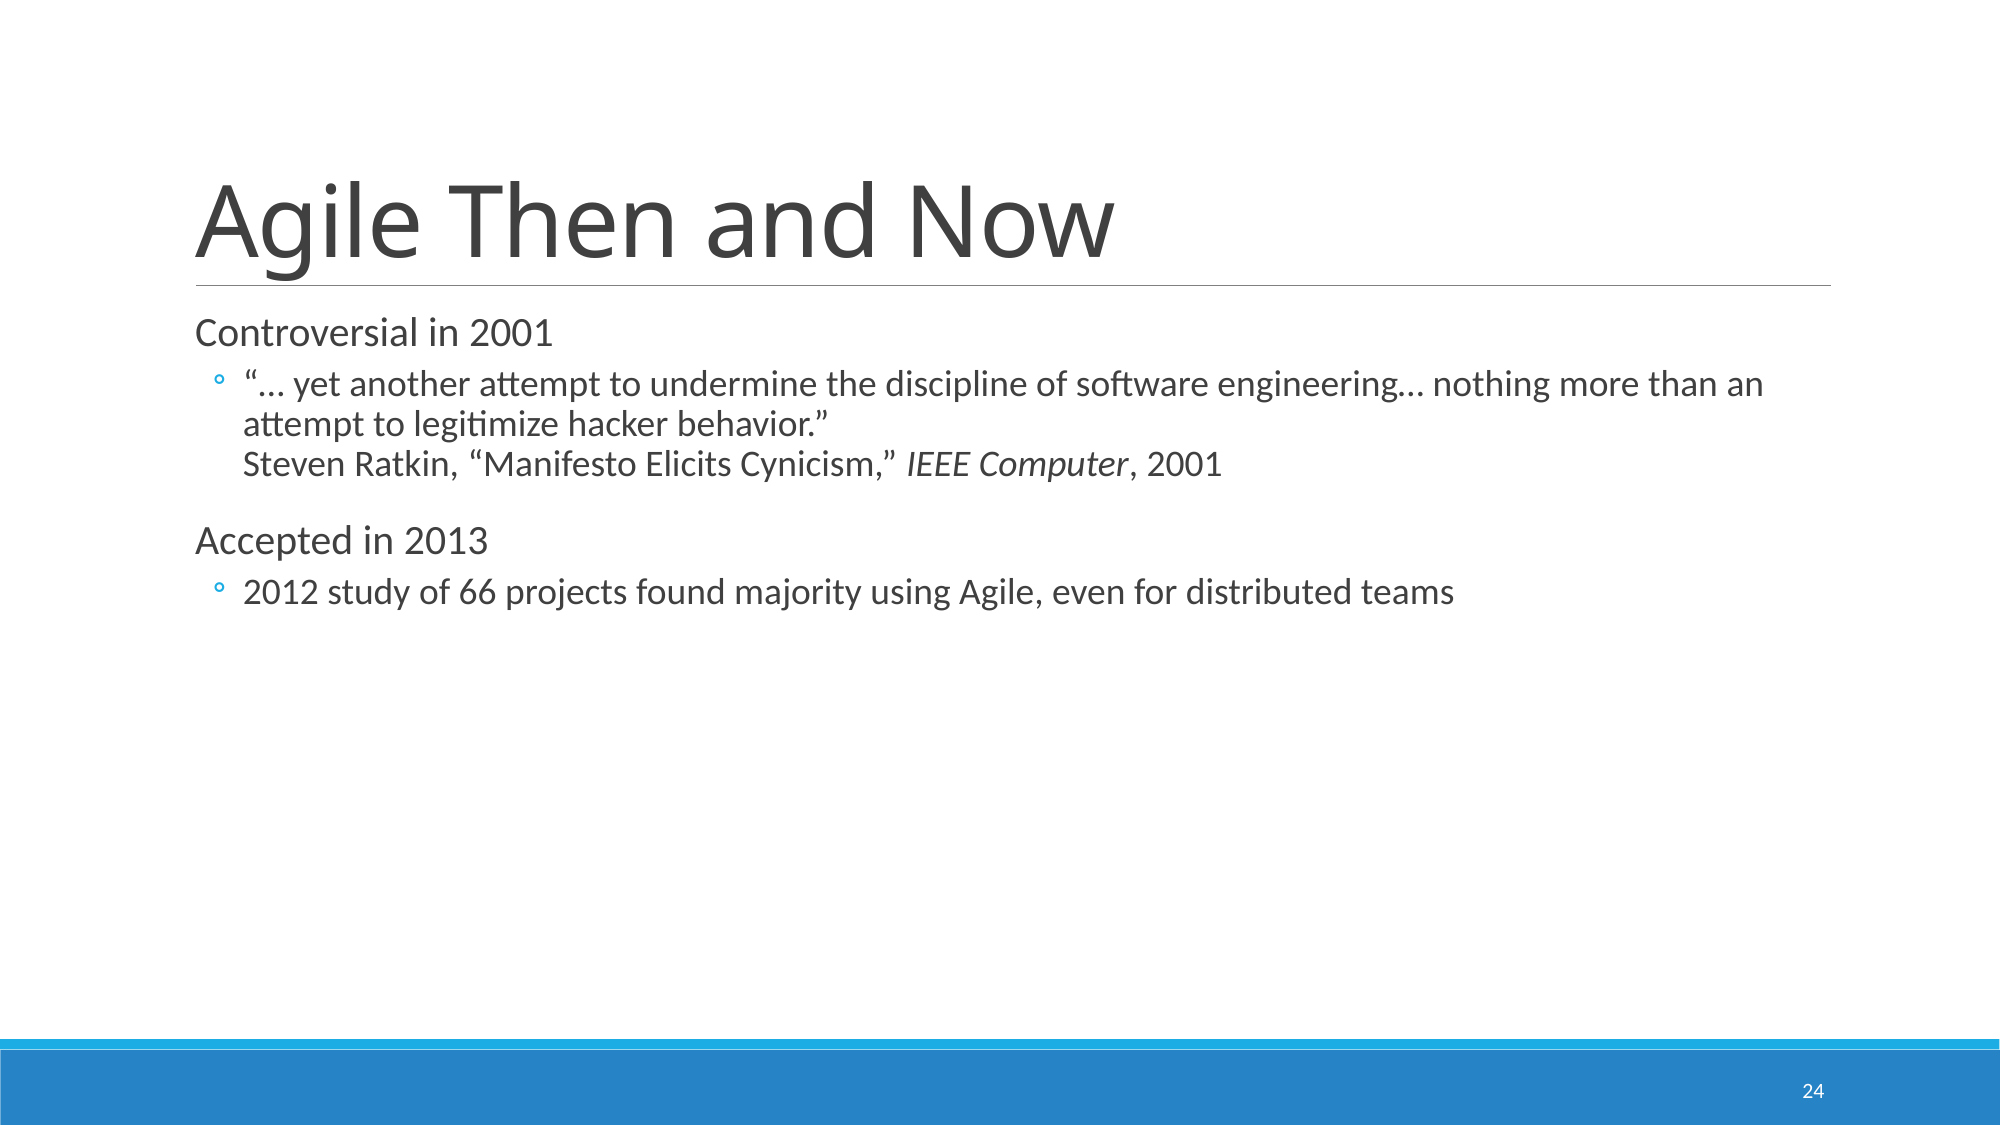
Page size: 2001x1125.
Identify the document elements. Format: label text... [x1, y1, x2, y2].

slide_number 24 [1624, 1059, 1840, 1120]
title Agile Then and Now [180, 47, 1830, 285]
list Controversial in 2001 “… yet another attempt to undermine the discipline of software engineering… nothing more than an attempt to legitimize hacker behavior.” Steven Ratkin, “Manifesto Elicits Cynicism,” IEEE Computer, 2001 Accepted in 2013 2012 study of 66 projects found majority using Agile, even for distributed teams [180, 302, 1830, 963]
